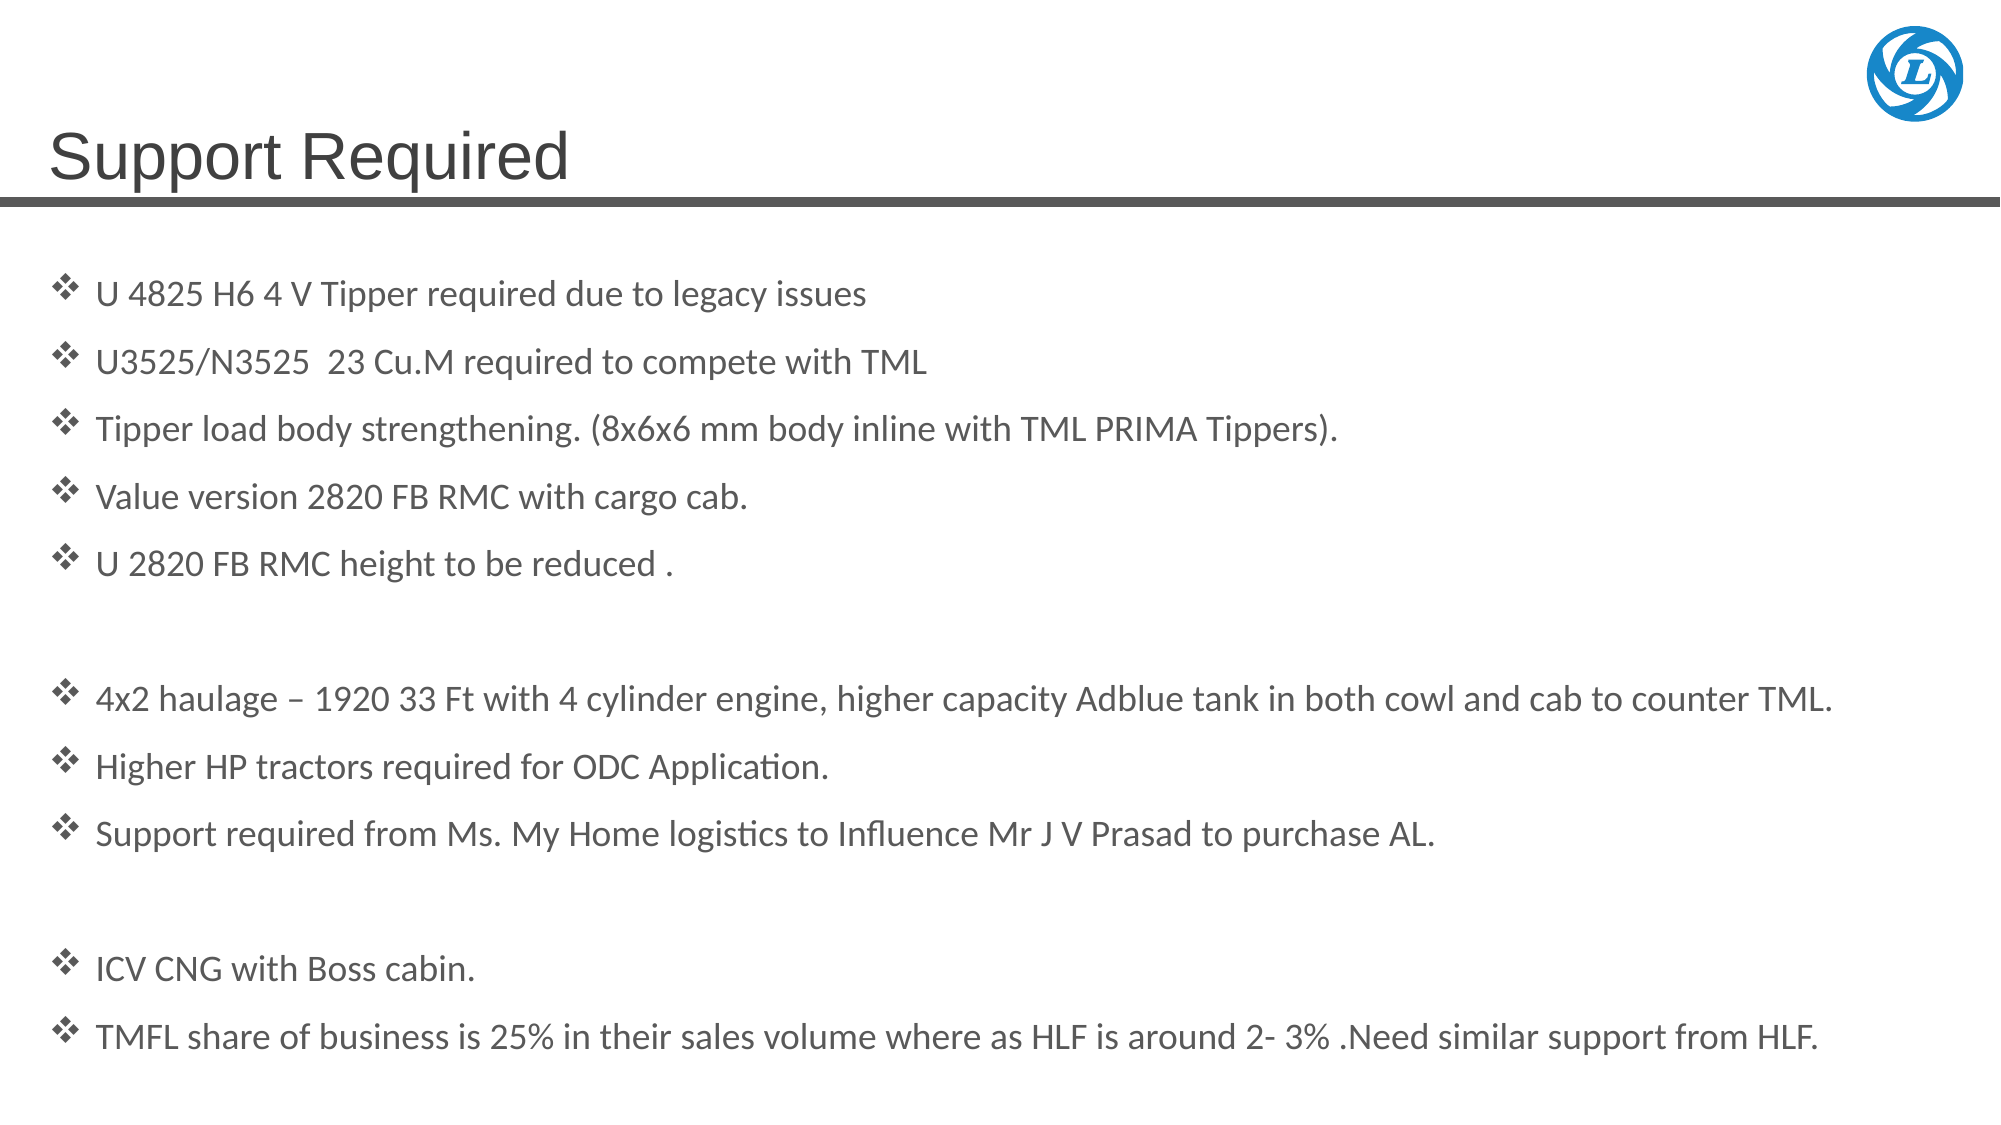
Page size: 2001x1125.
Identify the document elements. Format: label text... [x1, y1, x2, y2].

text_box Support Required [34, 105, 1469, 201]
text_box U 4825 H6 4 V Tipper required due to legacy issues U3525/N3525 23 Cu.M required to compete with TML Tipper load body strengthening. (8x6x6 mm body inline with TML PRIMA Tippers). Value version 2820 FB RMC with cargo cab. U 2820 FB RMC height to be reduced . 4x2 haulage – 1920 33 Ft with 4 cylinder engine, higher capacity Adblue tank in both cowl and cab to counter TML. Higher HP tractors required for ODC Application. Support required from Ms. My Home logistics to Influence Mr J V Prasad to purchase AL. ICV CNG with Boss cabin. TMFL share of business is 25% in their sales volume where as HLF is around 2- 3% .Need similar support from HLF. [34, 239, 1948, 1065]
